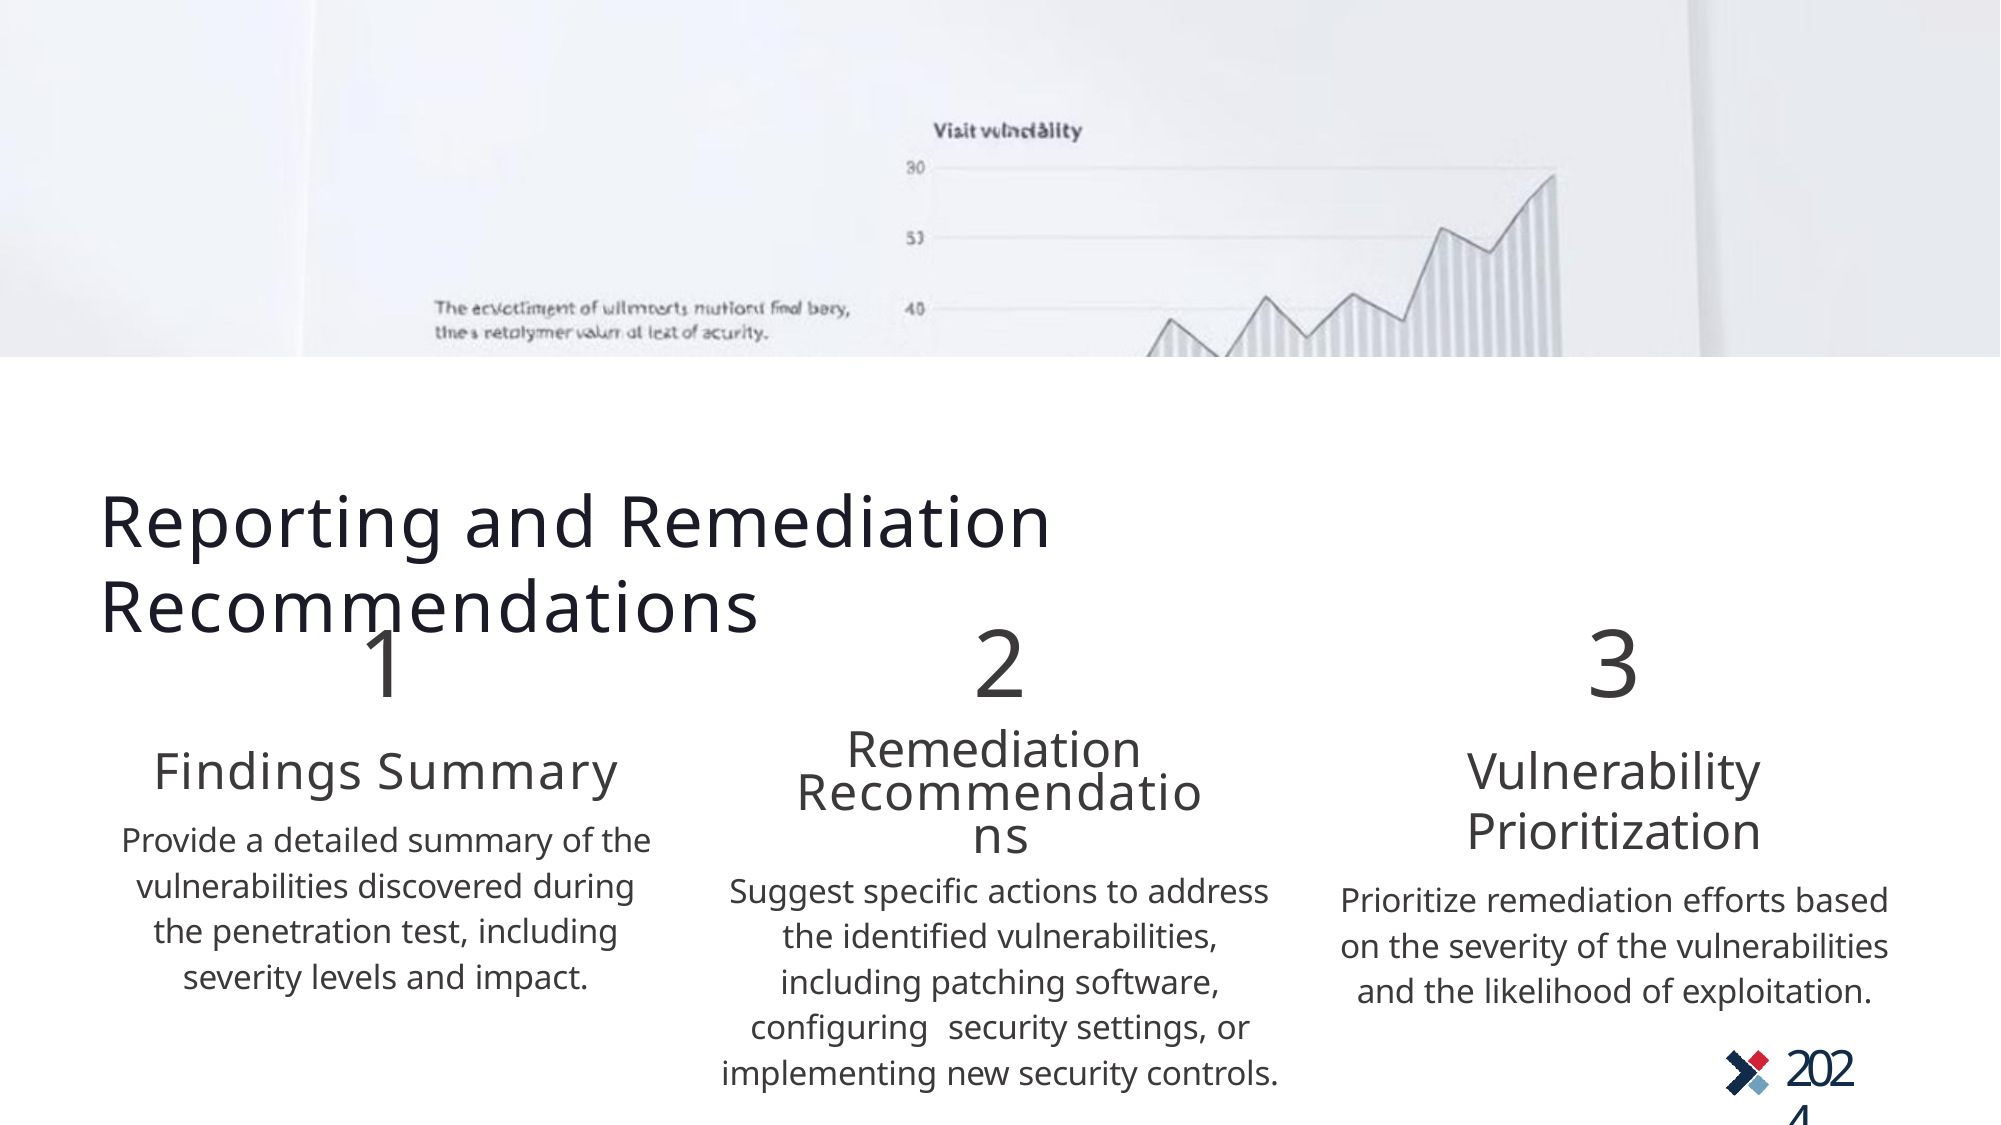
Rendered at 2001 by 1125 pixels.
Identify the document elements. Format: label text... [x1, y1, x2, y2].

text_box 1 Findings Summary Provide a detailed summary of the vulnerabilities discovered during the penetration test, including severity levels and impact. [116, 557, 654, 996]
text_box 2024 [1785, 1041, 1866, 1125]
text_box 3 Vulnerability Prioritization Prioritize remediation efforts based on the severity of the vulnerabilities and the likelihood of exploitation. [1318, 557, 1911, 1011]
text_box 2 Remediation Recommendations Suggest specific actions to address the identified vulnerabilities, including patching software, configuring security settings, or implementing new security controls. [712, 601, 1287, 1092]
title Reporting and Remediation Recommendations [97, 474, 1649, 665]
picture [0, 0, 2000, 358]
picture [1725, 1049, 1769, 1097]
